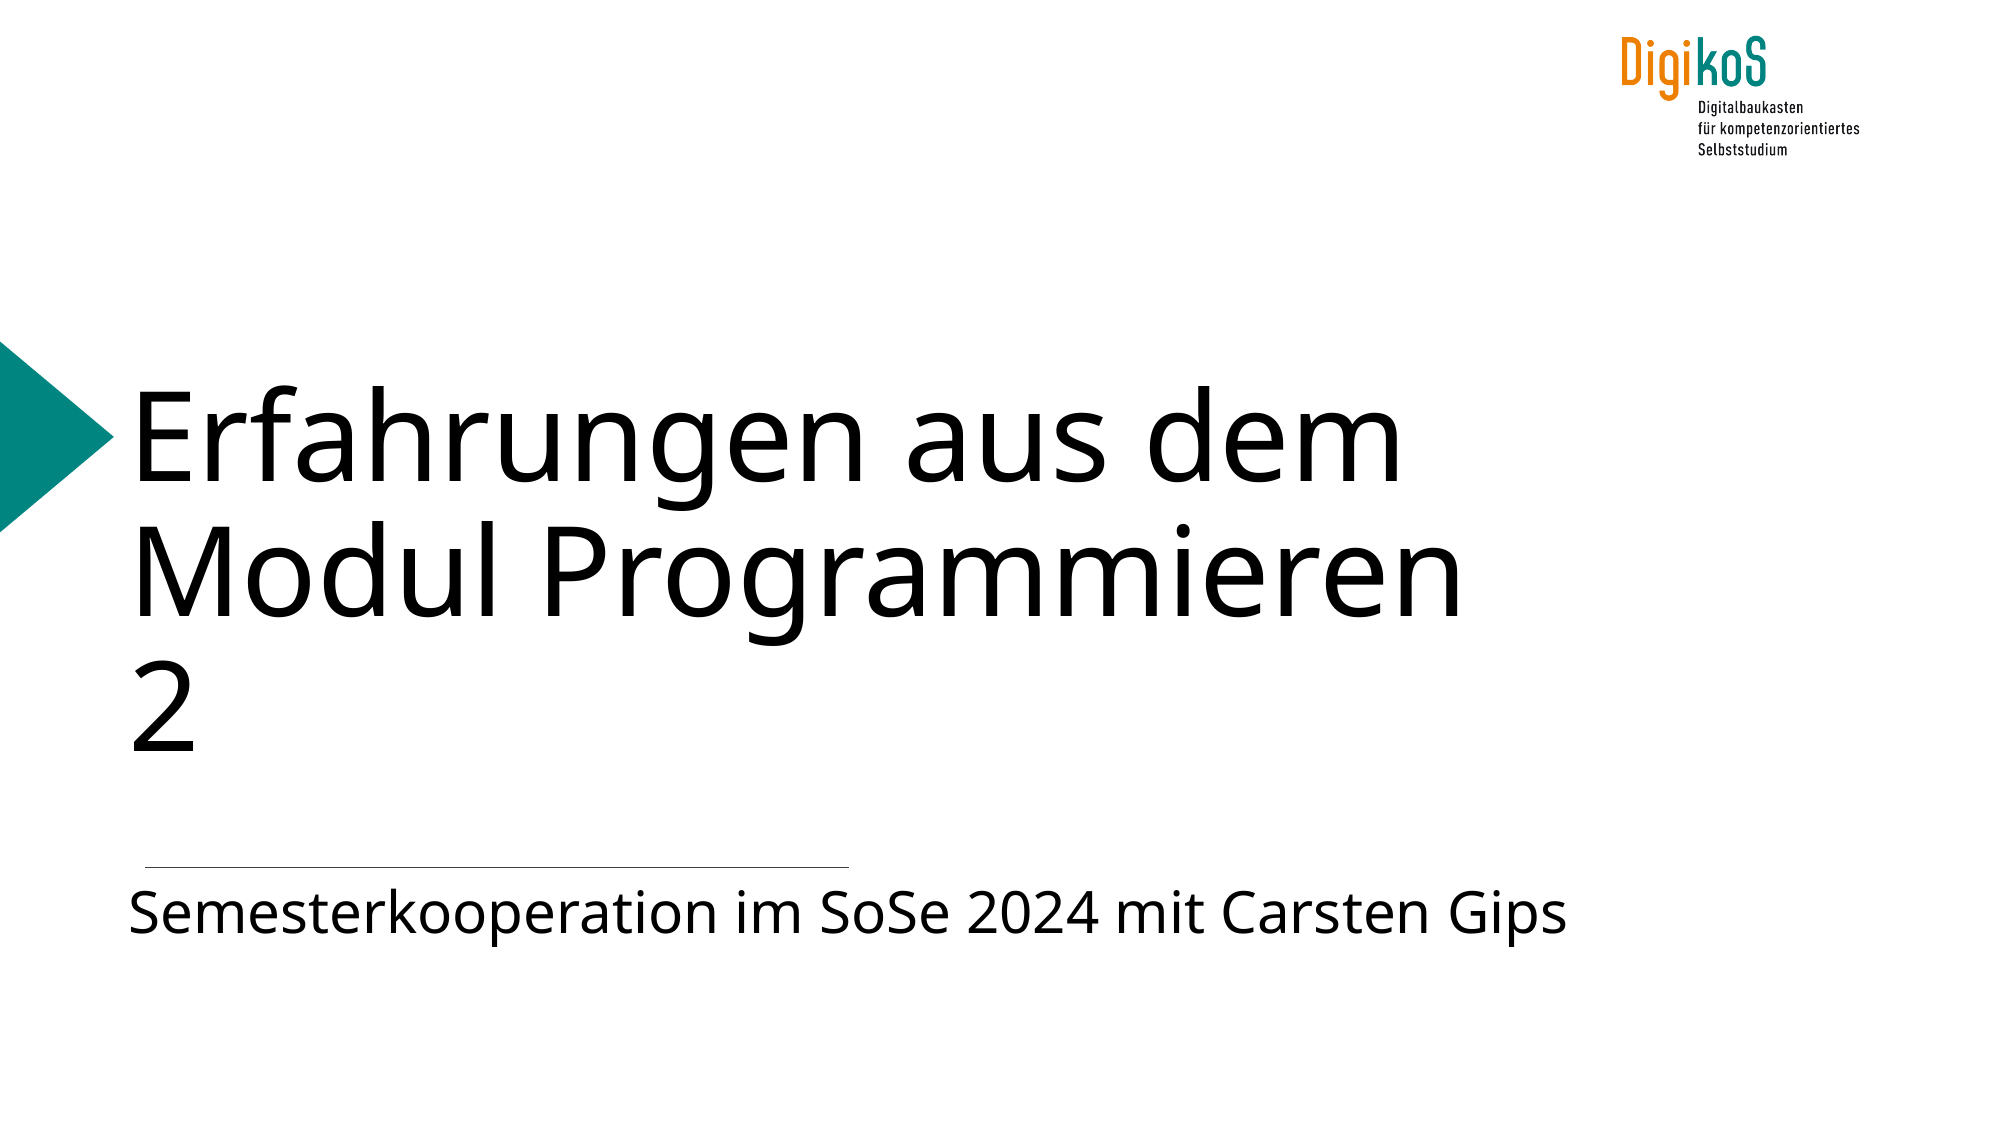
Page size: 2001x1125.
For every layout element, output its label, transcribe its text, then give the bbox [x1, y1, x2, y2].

picture [1584, 0, 1895, 192]
list Erfahrungen aus dem Modul Programmieren 2 Semesterkooperation im SoSe 2024 mit Carsten Gips [113, 365, 1585, 678]
